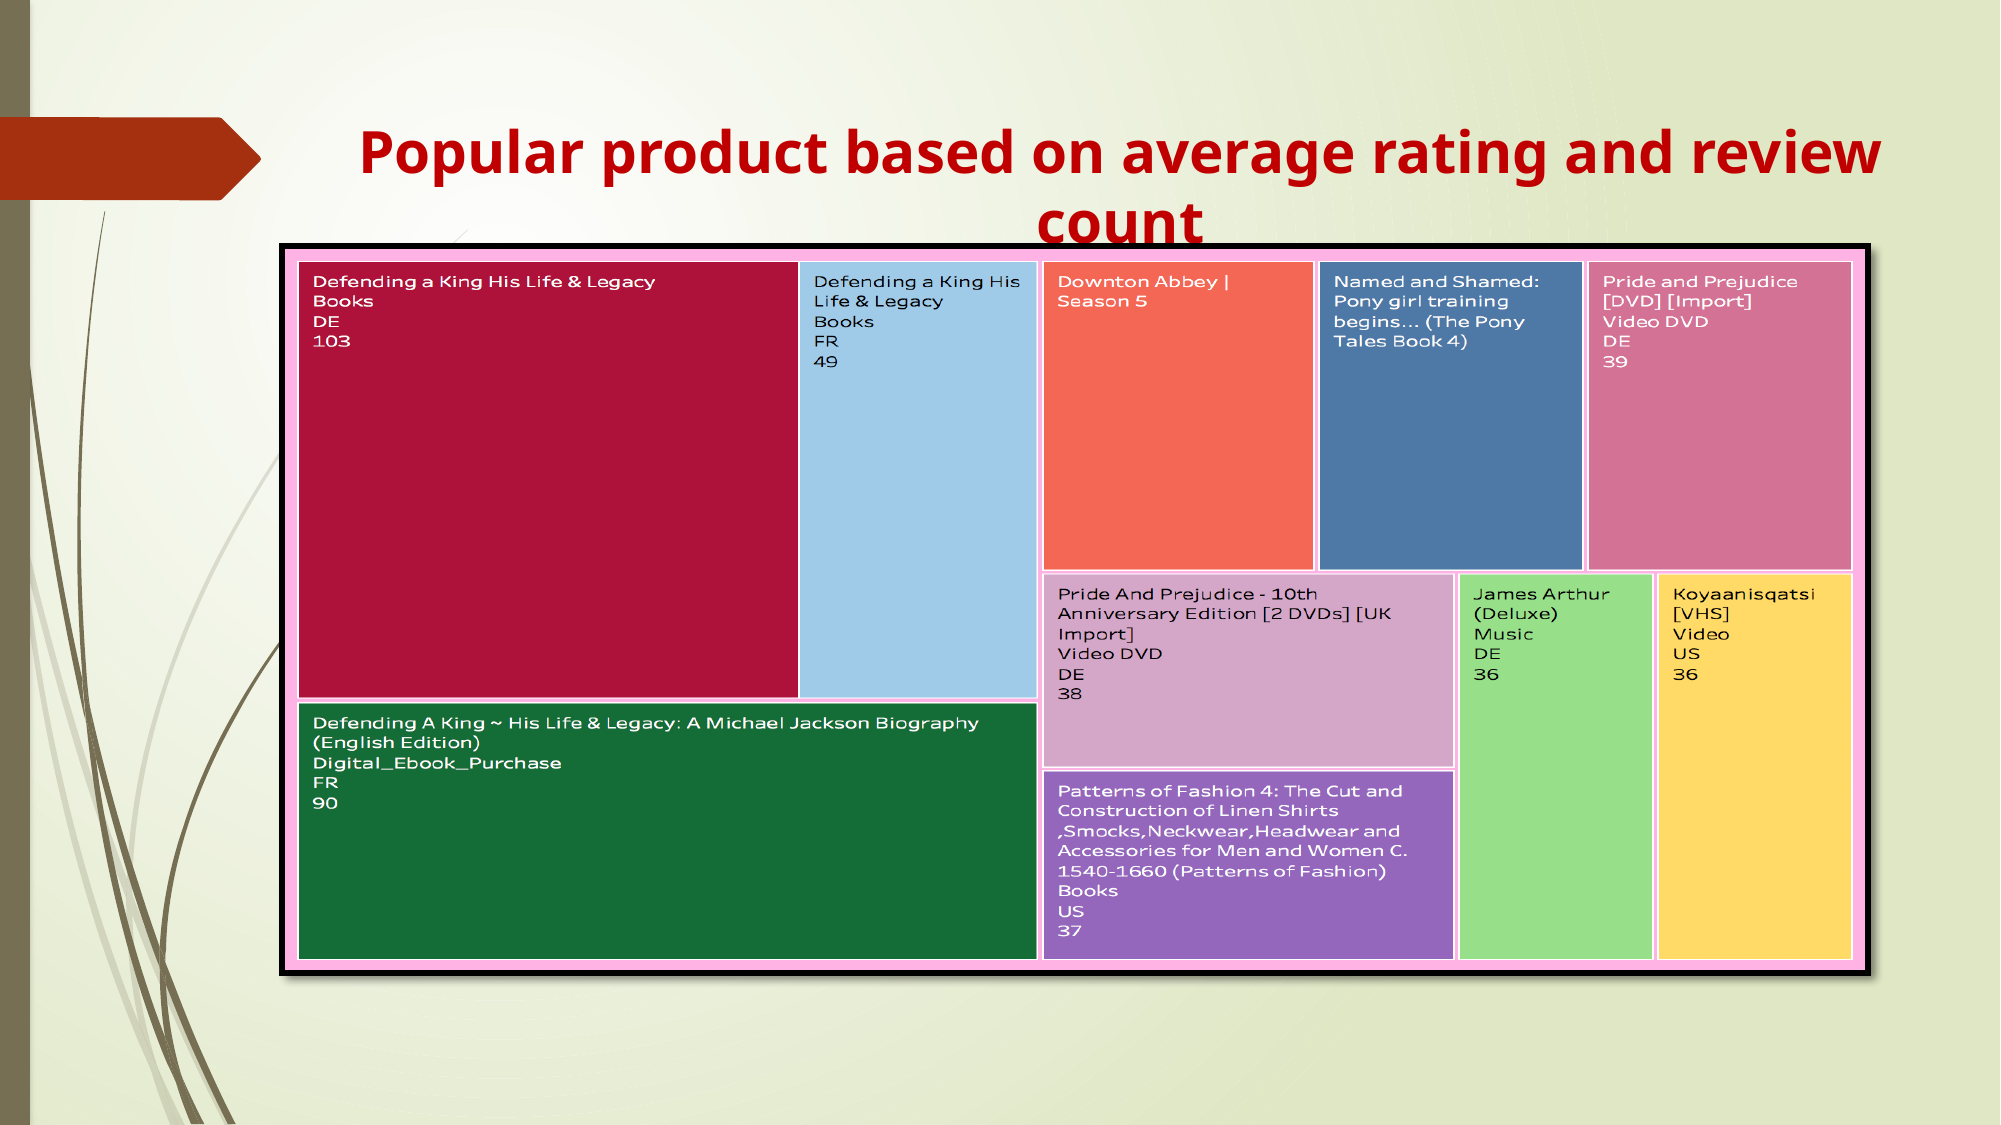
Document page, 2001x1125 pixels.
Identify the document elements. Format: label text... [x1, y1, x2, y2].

title Popular product based on average rating and review count [256, 107, 1985, 267]
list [285, 249, 1866, 970]
